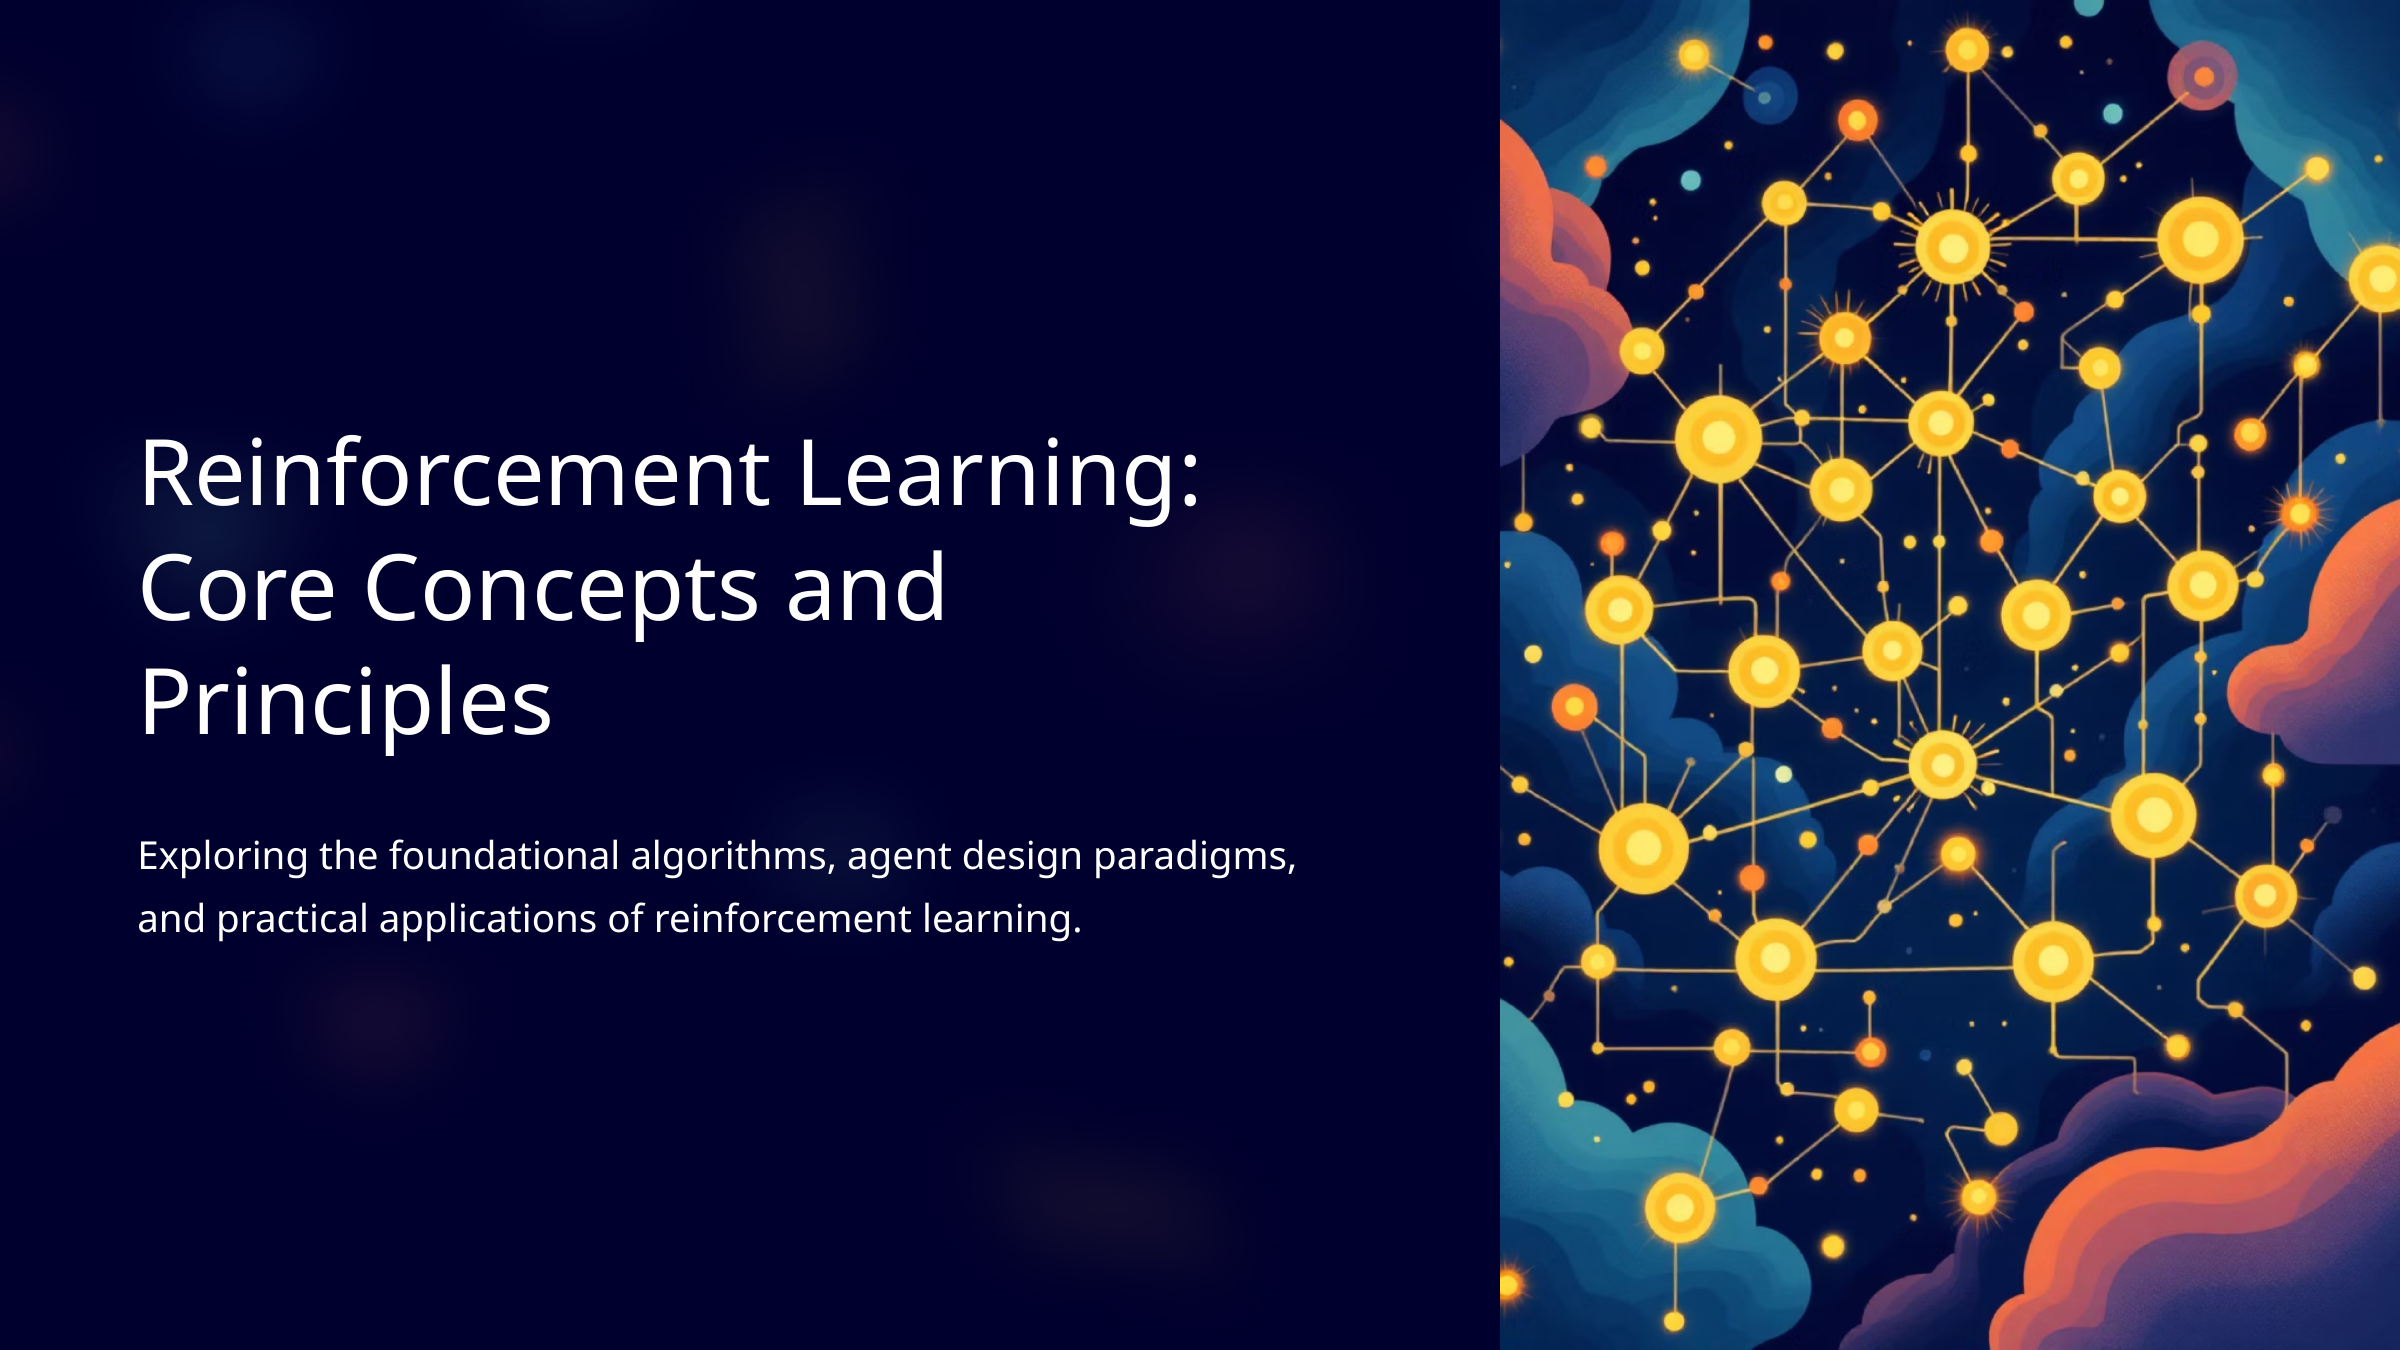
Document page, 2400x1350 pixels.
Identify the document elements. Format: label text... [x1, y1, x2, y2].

picture [1499, 0, 2400, 1350]
text_box Reinforcement Learning: Core Concepts and Principles [137, 409, 1363, 756]
text_box Exploring the foundational algorithms, agent design paradigms, and practical applications of reinforcement learning. [137, 814, 1363, 941]
